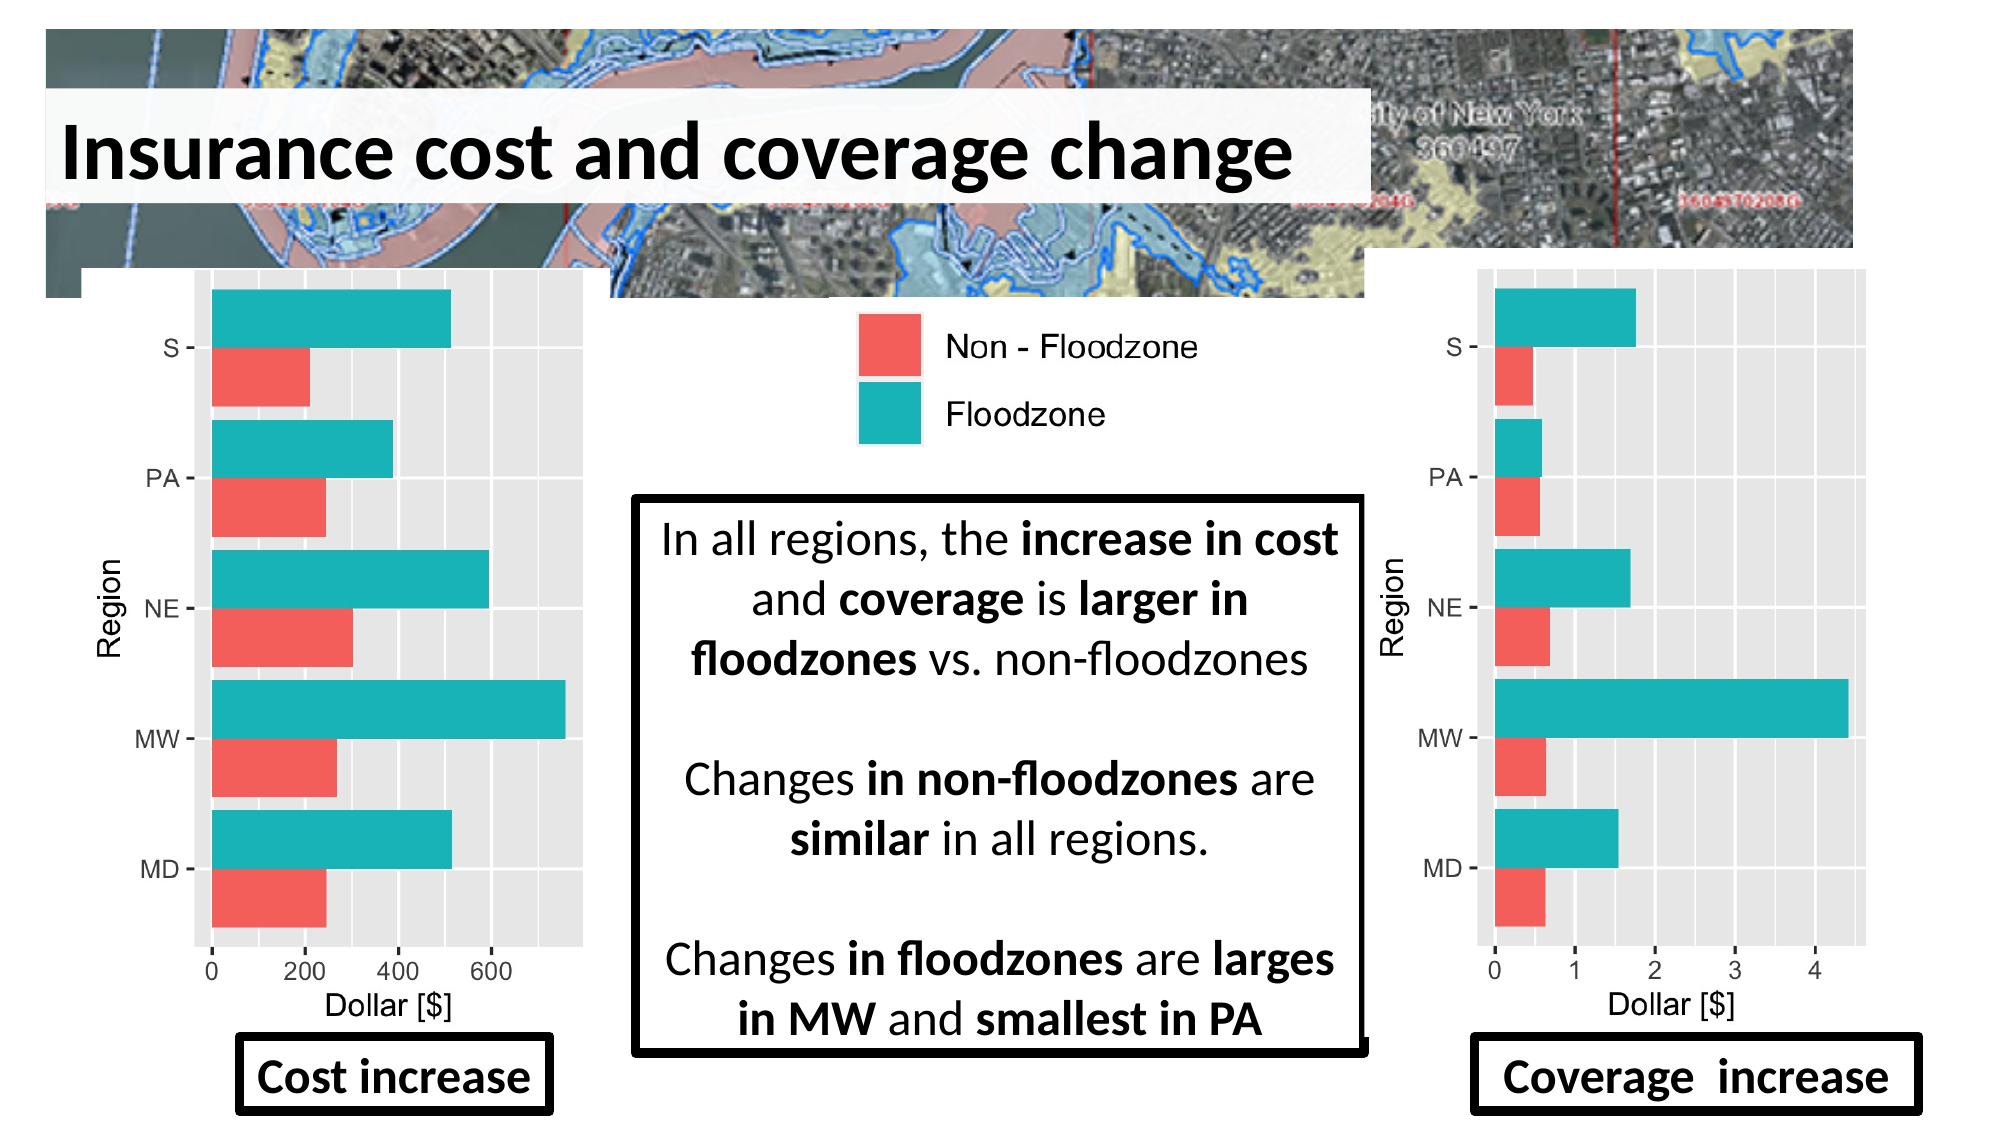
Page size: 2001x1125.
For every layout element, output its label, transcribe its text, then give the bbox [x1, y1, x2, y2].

picture [45, 29, 1894, 1038]
text_box Coverage increase [1474, 1036, 1919, 1112]
text_box In all regions, the increase in cost and coverage is larger in floodzones vs. non-floodzones Changes in non-floodzones are similar in all regions. Changes in floodzones are larges in MW and smallest in PA [635, 498, 1365, 1053]
text_box Cost increase [239, 1038, 550, 1112]
